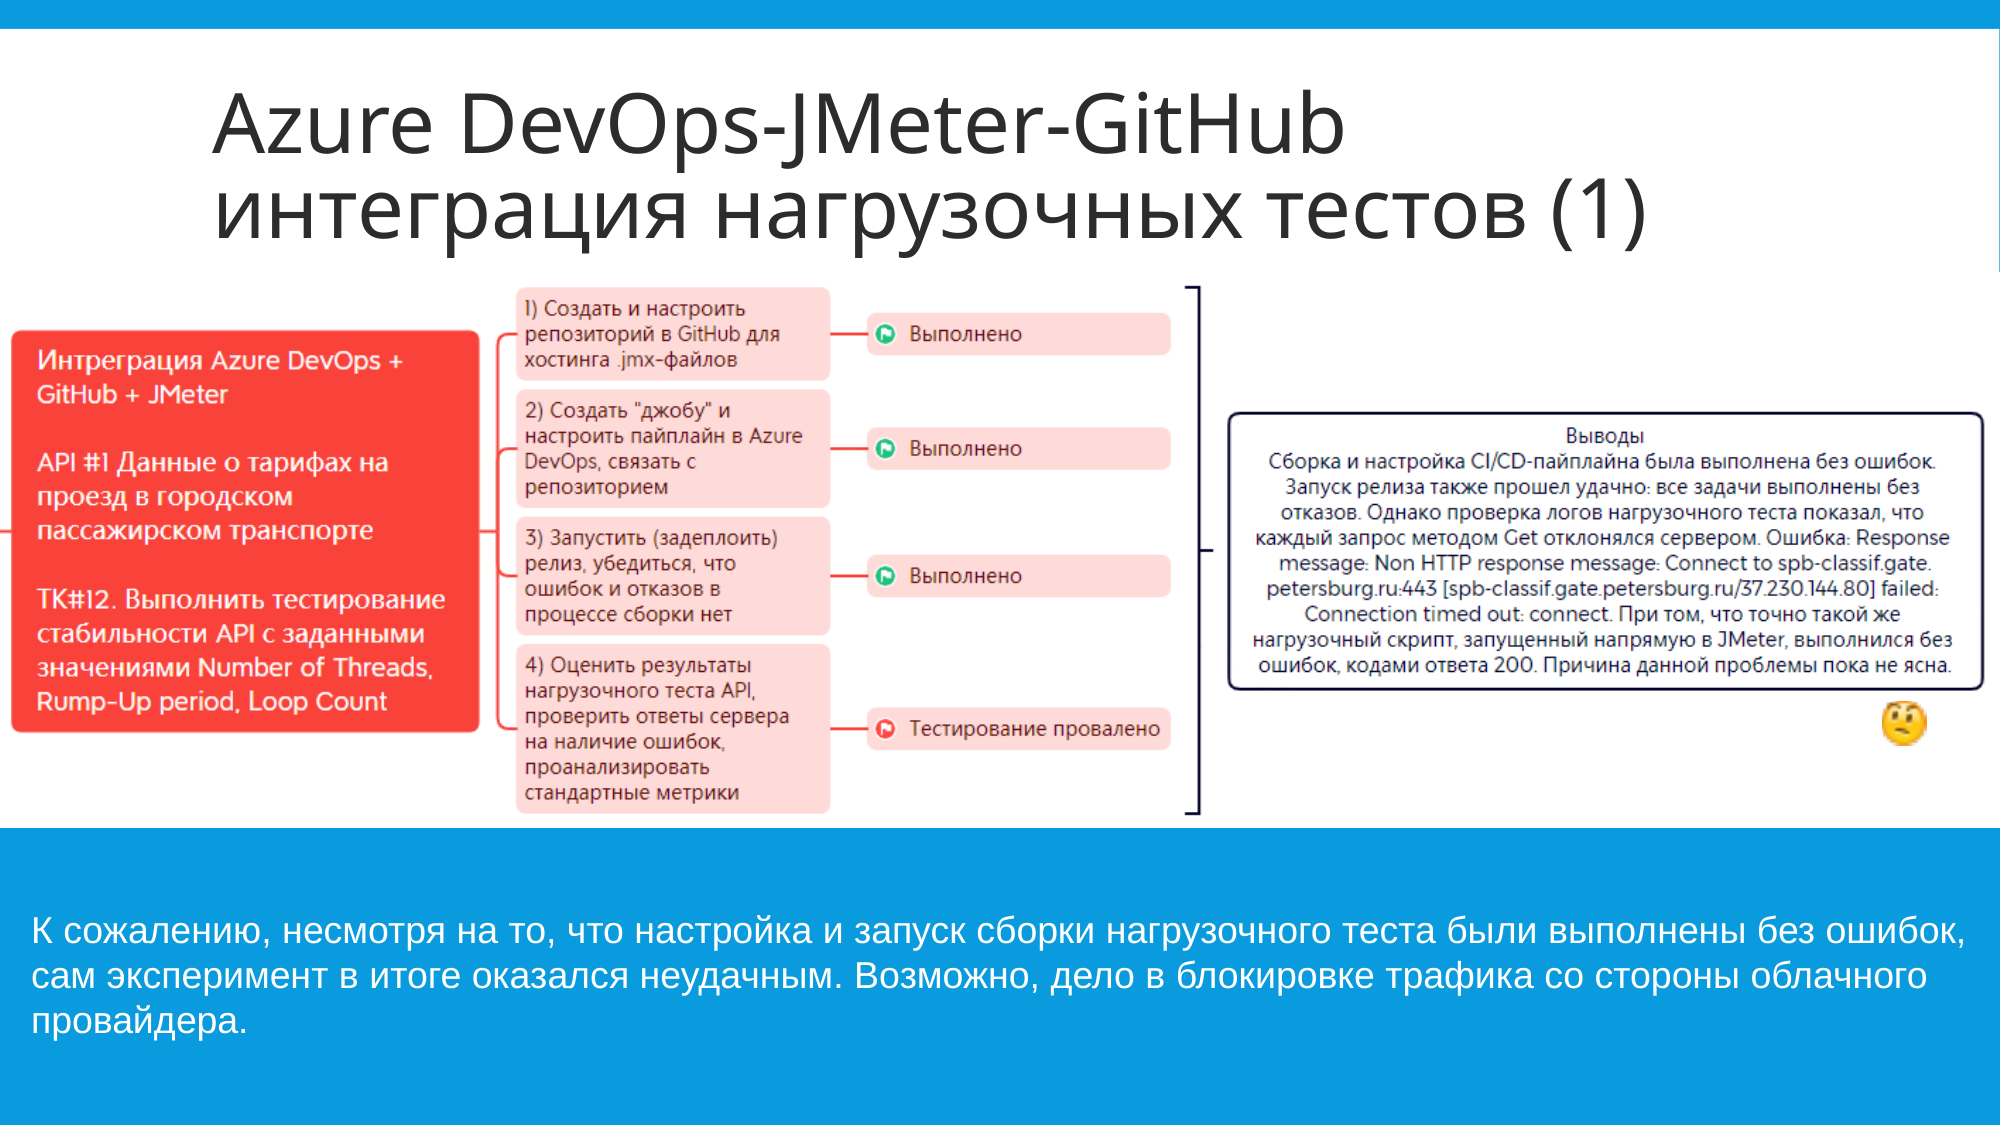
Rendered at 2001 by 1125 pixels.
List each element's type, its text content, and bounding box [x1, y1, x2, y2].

picture [0, 272, 2000, 827]
text_box К сожалению, несмотря на то, что настройка и запуск сборки нагрузочного теста были выполнены без ошибок, сам эксперимент в итоге оказался неудачным. Возможно, дело в блокировке трафика со стороны облачного провайдера. [16, 898, 1987, 1049]
title Azure DevOps-JMeter-GitHub интеграция нагрузочных тестов (1) [197, 46, 1803, 268]
